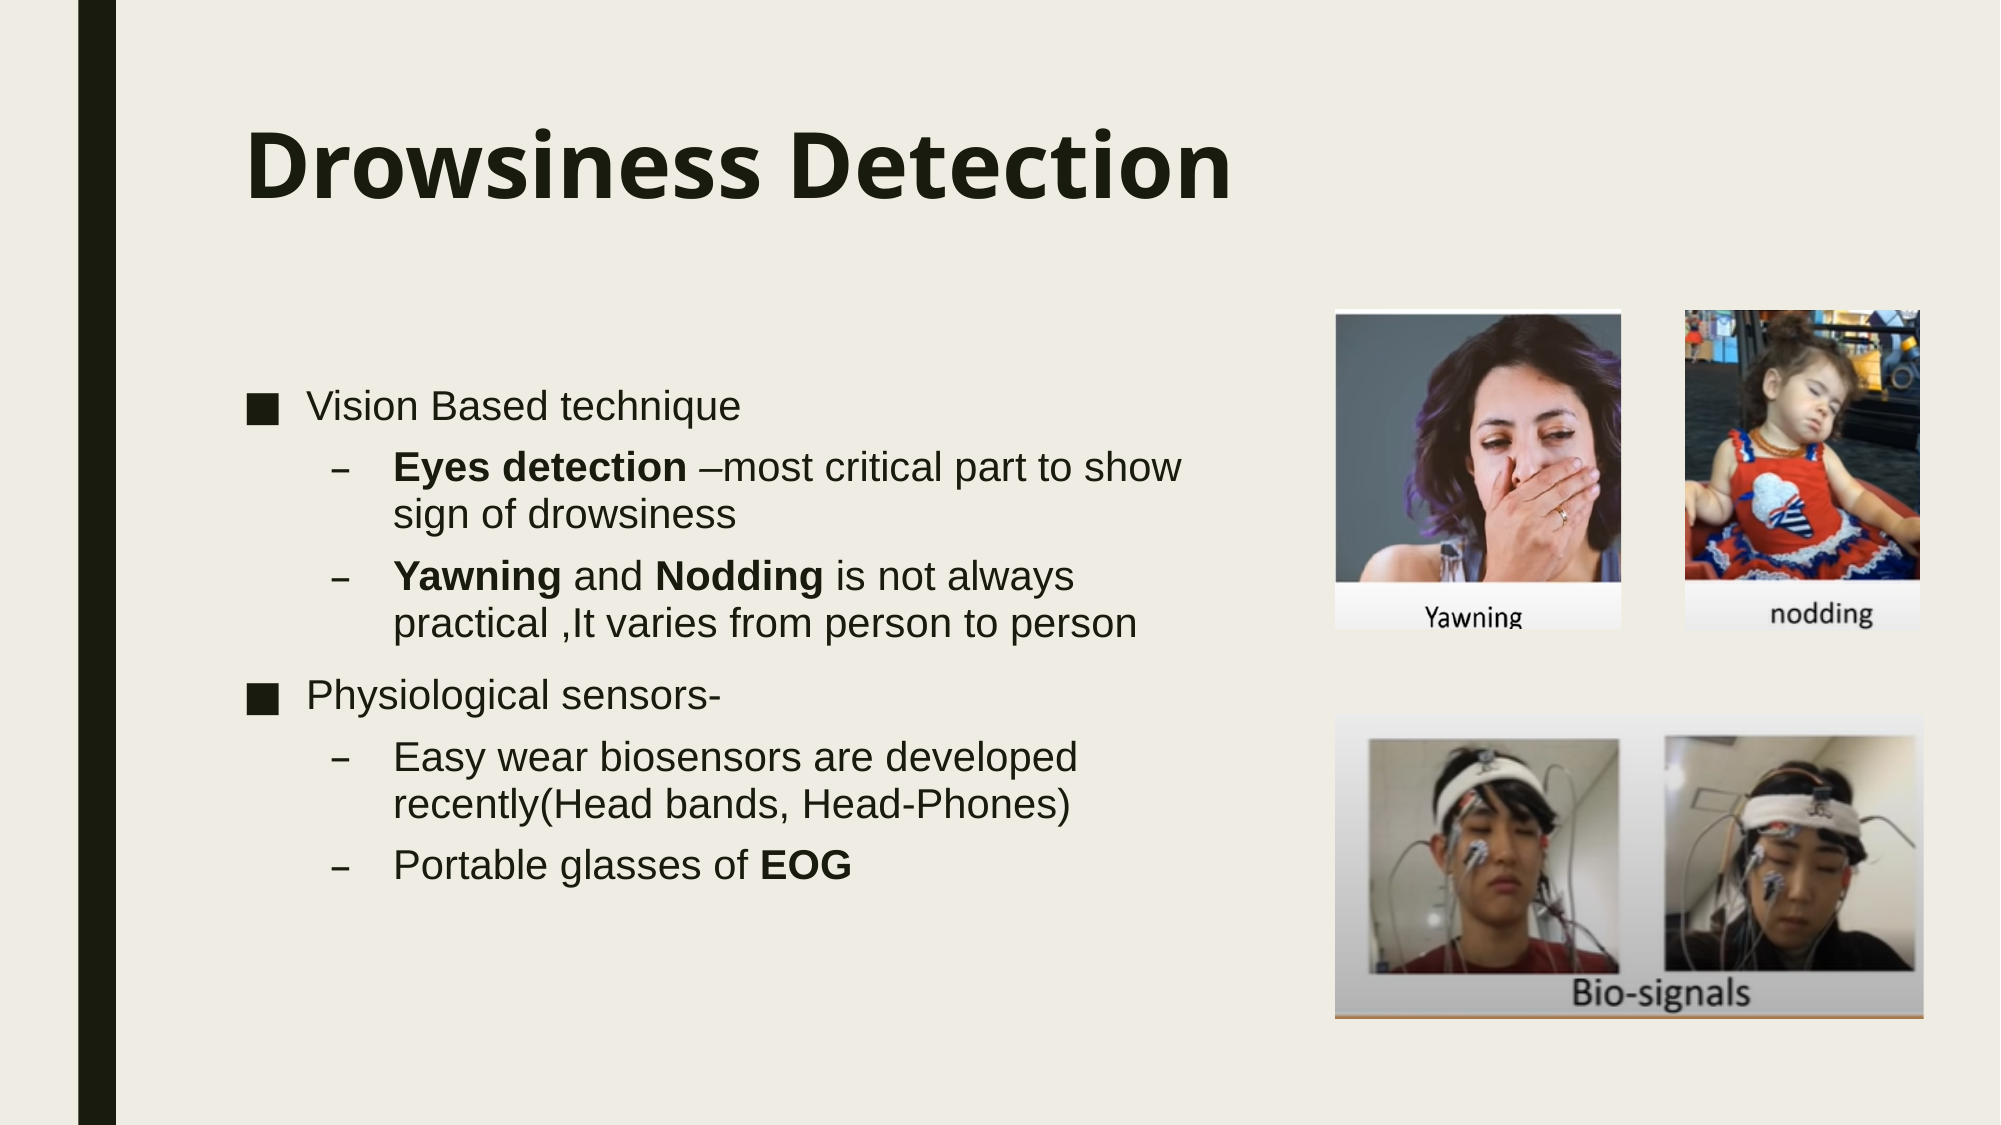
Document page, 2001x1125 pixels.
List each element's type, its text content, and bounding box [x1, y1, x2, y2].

picture [1335, 309, 1622, 629]
picture [1685, 310, 1920, 631]
title Drowsiness Detection [228, 112, 1850, 357]
list Vision Based technique Eyes detection –most critical part to show sign of drowsiness Yawning and Nodding is not always practical ,It varies from person to person Physiological sensors- Easy wear biosensors are developed recently(Head bands, Head-Phones) Portable glasses of EOG [228, 375, 1242, 963]
picture [1335, 714, 1924, 1019]
